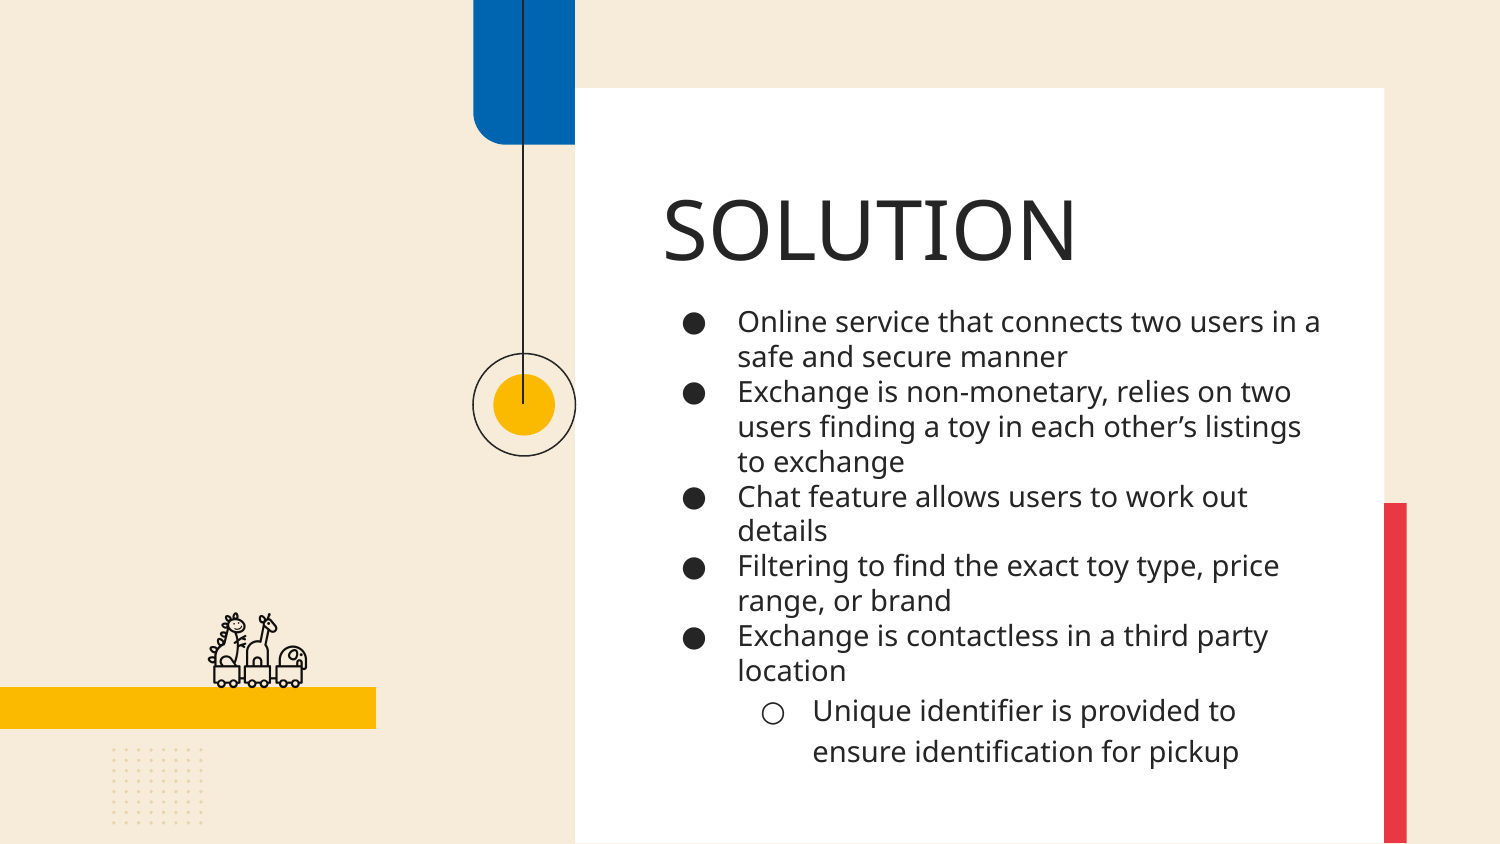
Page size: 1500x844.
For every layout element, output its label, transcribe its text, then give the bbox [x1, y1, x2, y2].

picture [204, 597, 310, 703]
title SOLUTION [647, 168, 1108, 288]
subtitle Online service that connects two users in a safe and secure manner Exchange is non-monetary, relies on two users finding a toy in each other’s listings to exchange Chat feature allows users to work out details Filtering to find the exact toy type, price range, or brand Exchange is contactless in a third party location Unique identifier is provided to ensure identification for pickup [647, 288, 1341, 824]
